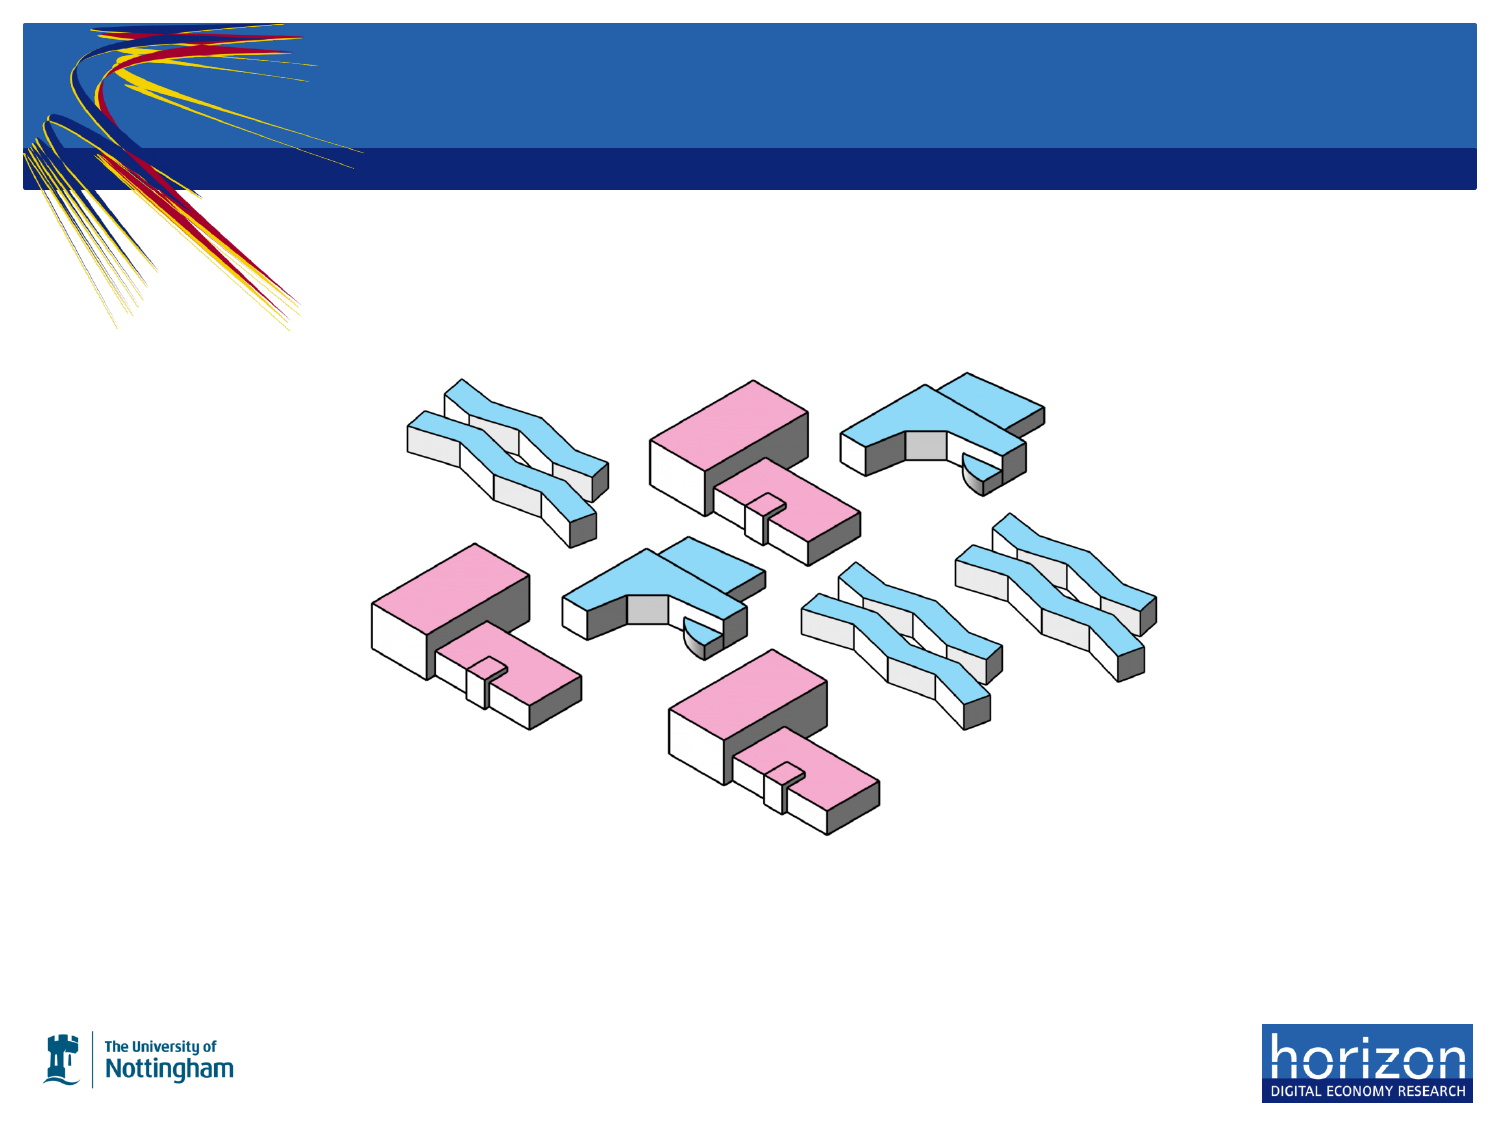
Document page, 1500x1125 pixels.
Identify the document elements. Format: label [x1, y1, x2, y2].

picture [23, 23, 364, 331]
picture [1262, 1024, 1473, 1103]
text_box [359, 361, 1164, 847]
picture [37, 1024, 238, 1095]
